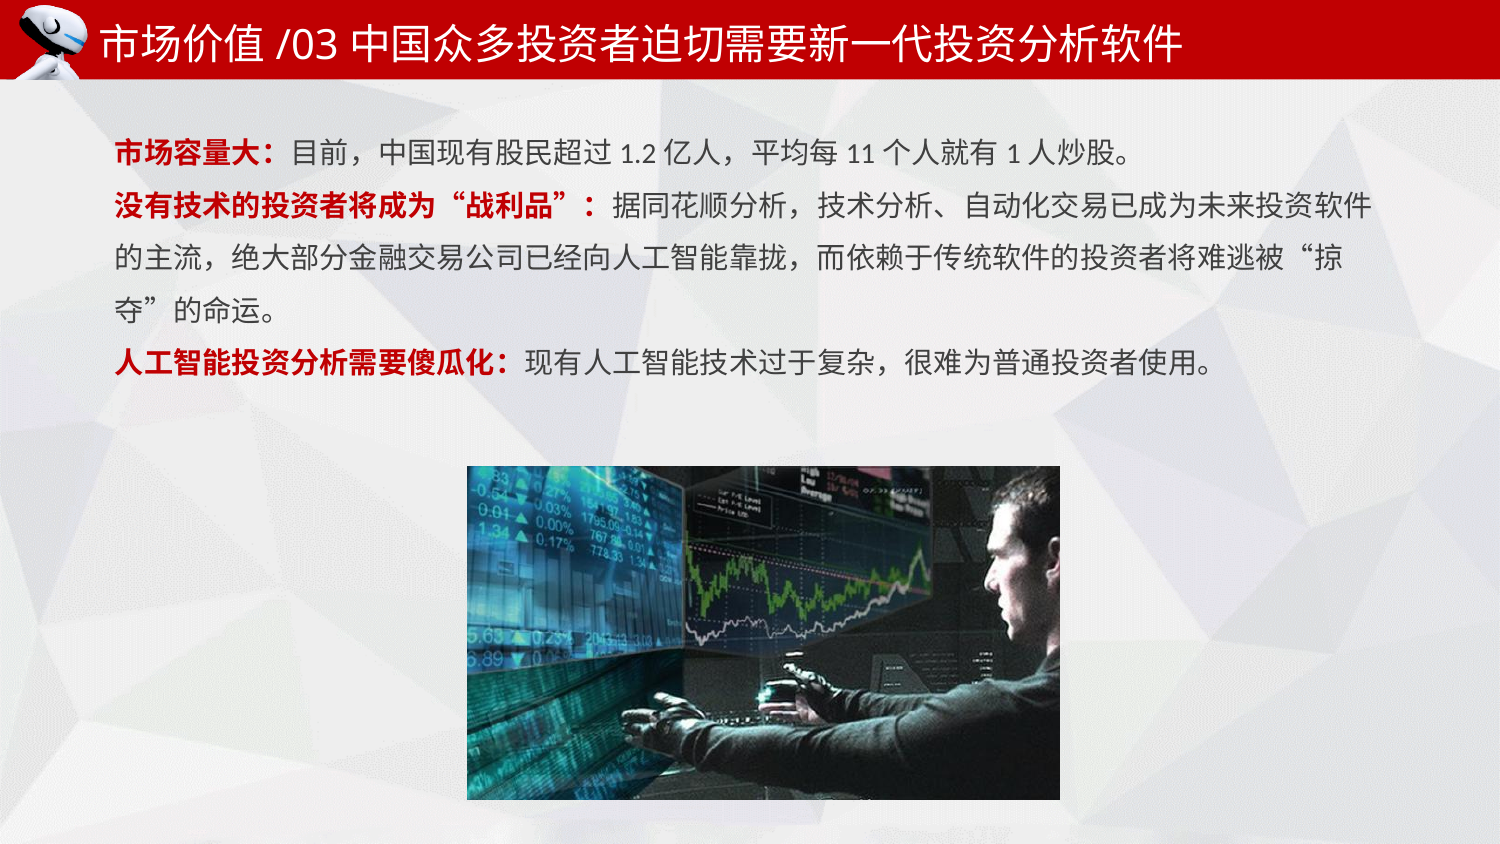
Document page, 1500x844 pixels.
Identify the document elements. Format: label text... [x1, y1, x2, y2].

text_box [98, 0, 1500, 81]
text_box 市场价值/03中国众多投资者迫切需要新一代投资分析软件 [104, 10, 1219, 76]
picture [0, 81, 1500, 844]
picture [0, 1, 101, 80]
list 市场容量大：目前，中国现有股民超过1.2亿人，平均每11个人就有1人炒股。 没有技术的投资者将成为“战利品”：据同花顺分析，技术分析、自动化交易已成为未来投资软件的主流，绝大部分金融交易公司已经向人工智能靠拢，而依赖于传统软件的投资者将难逃被“掠夺”的命运。 人工智能投资分析需要傻瓜化：现有人工智能技术过于复杂，很难为普通投资者使用。 [100, 109, 1395, 397]
